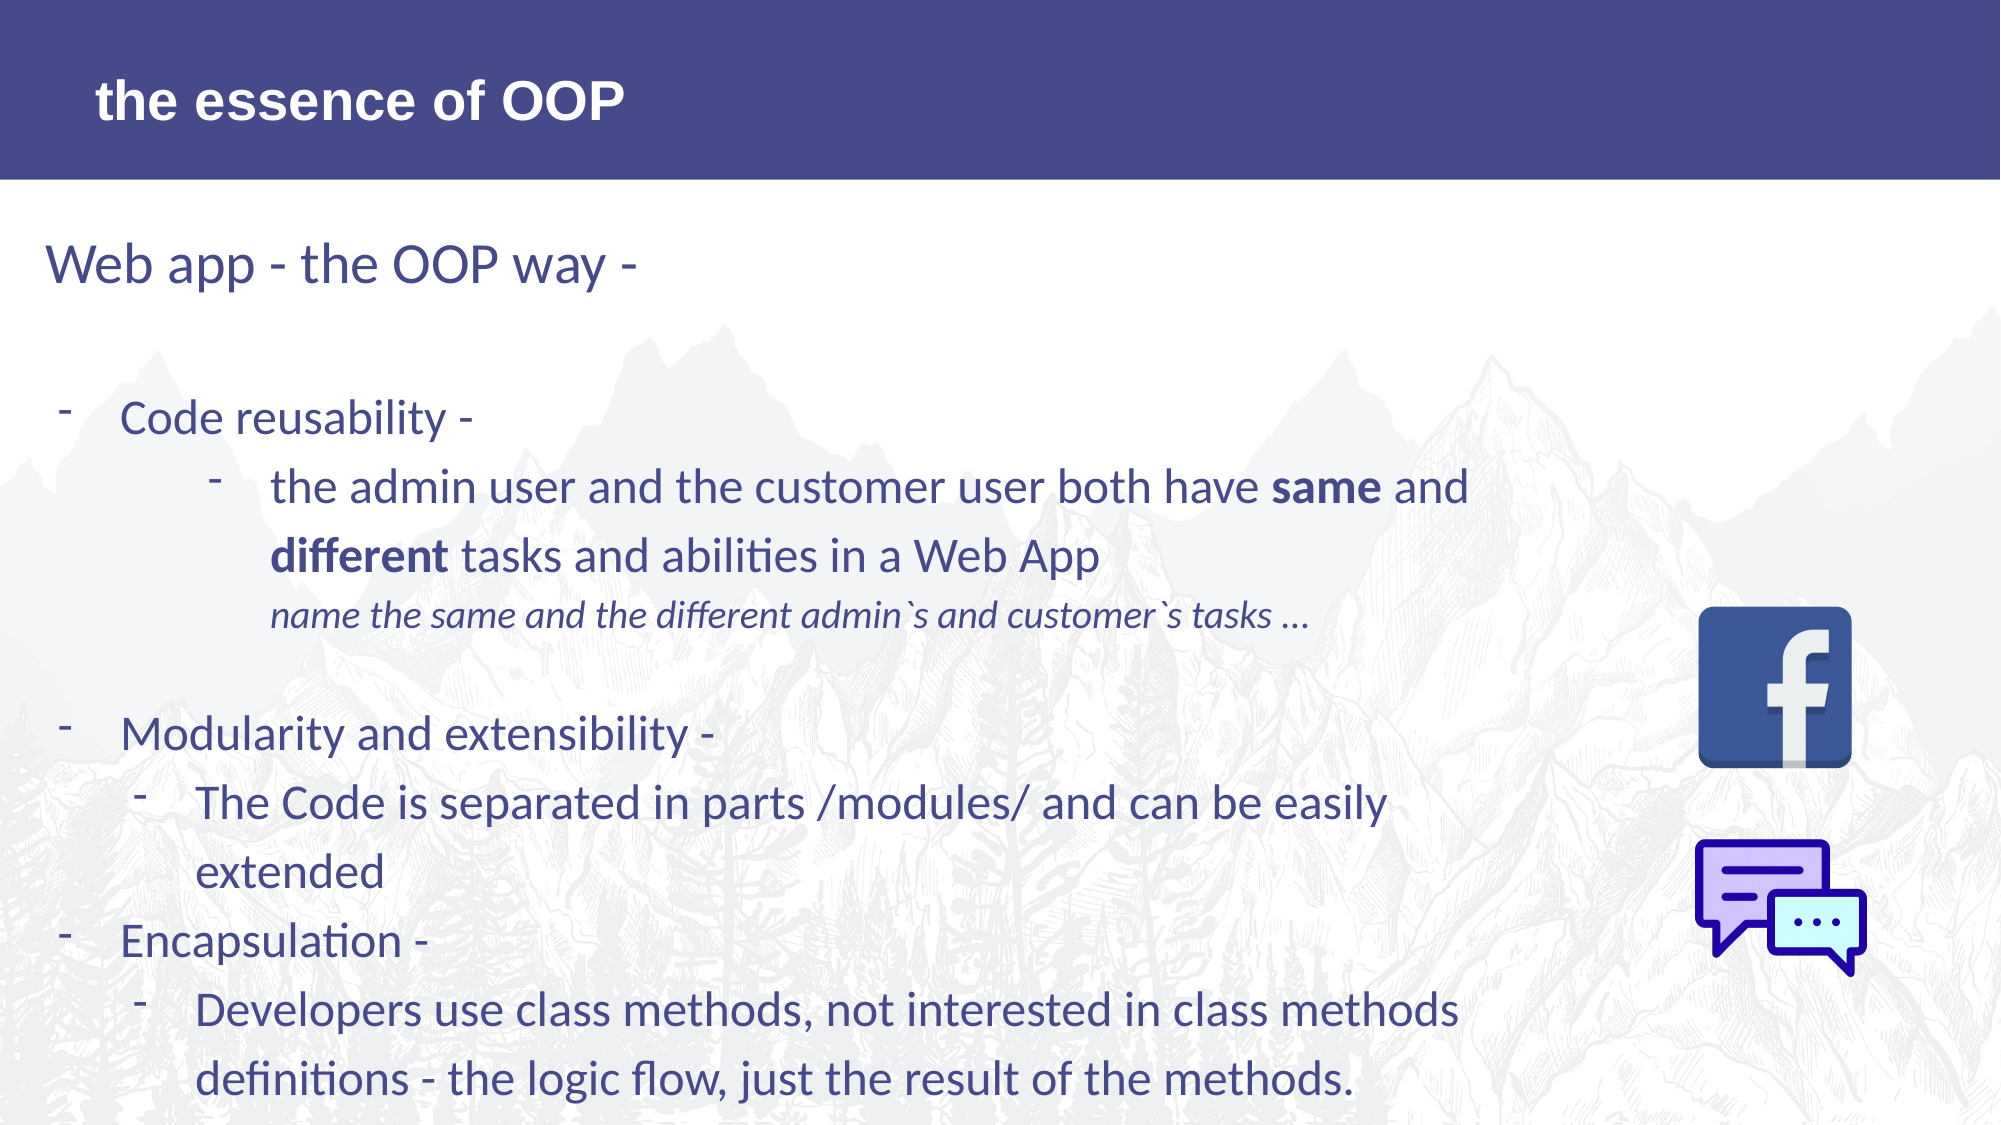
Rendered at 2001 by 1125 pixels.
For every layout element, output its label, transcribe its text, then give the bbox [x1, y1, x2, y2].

picture [1683, 591, 1867, 776]
list Web app - the OOP way - Code reusability - the admin user and the customer user both have same and different tasks and abilities in a Web App name the same and the different admin`s and customer`s tasks ... Modularity and extensibility - The Code is separated in parts /modules/ and can be easily extended Encapsulation - Developers use class methods, not interested in class methods definitions - the logic flow, just the result of the methods. [24, 194, 1584, 1097]
text_box the essence of OOP [0, 43, 1489, 179]
picture [1695, 822, 1867, 994]
